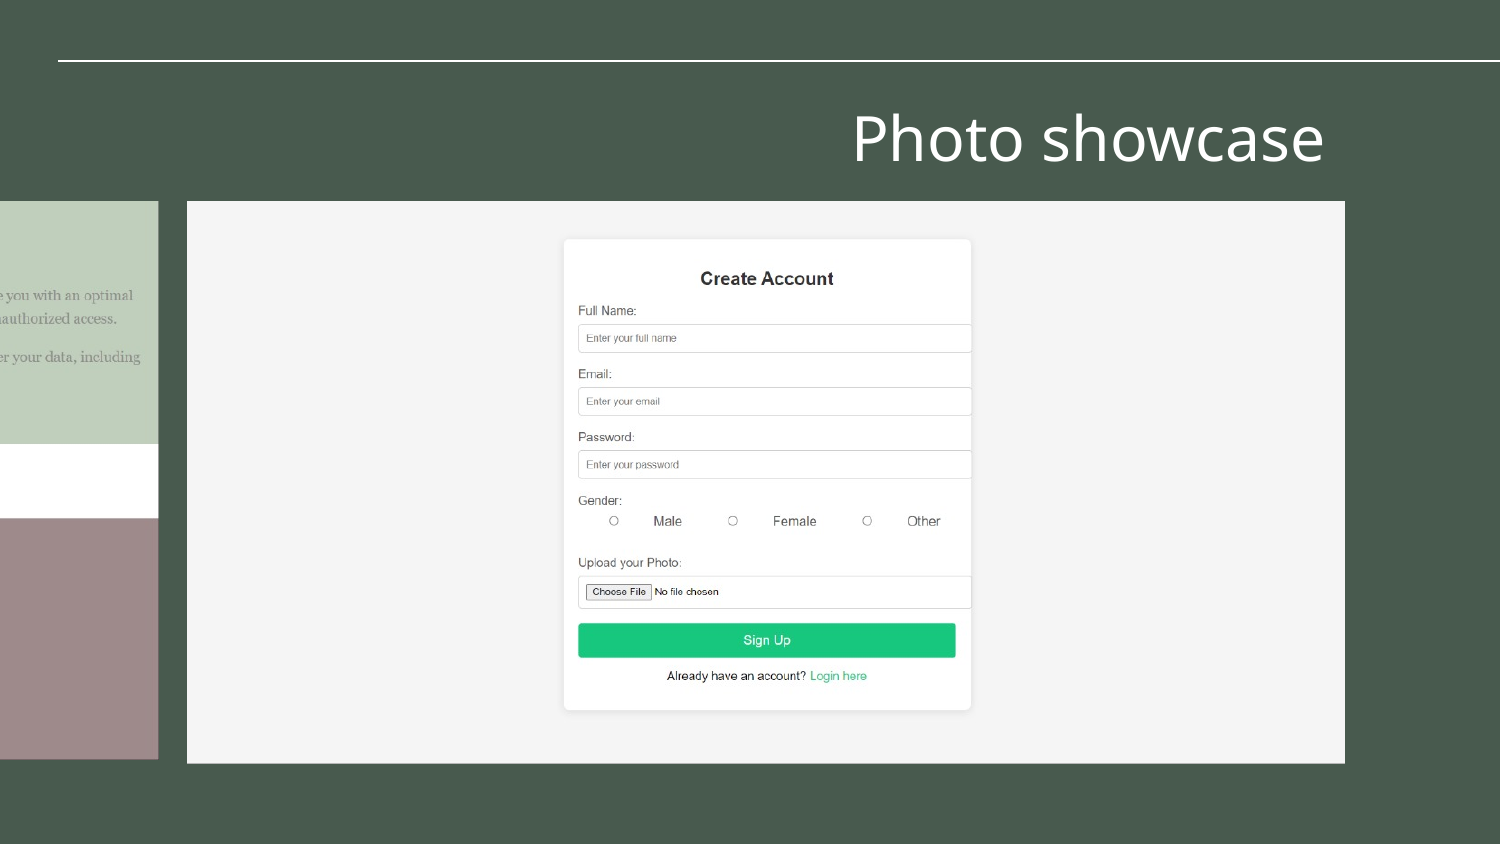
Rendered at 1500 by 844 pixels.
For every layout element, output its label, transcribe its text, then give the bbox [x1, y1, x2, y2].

picture [0, 201, 159, 760]
title Photo showcase [834, 84, 1344, 168]
picture [187, 201, 1345, 764]
